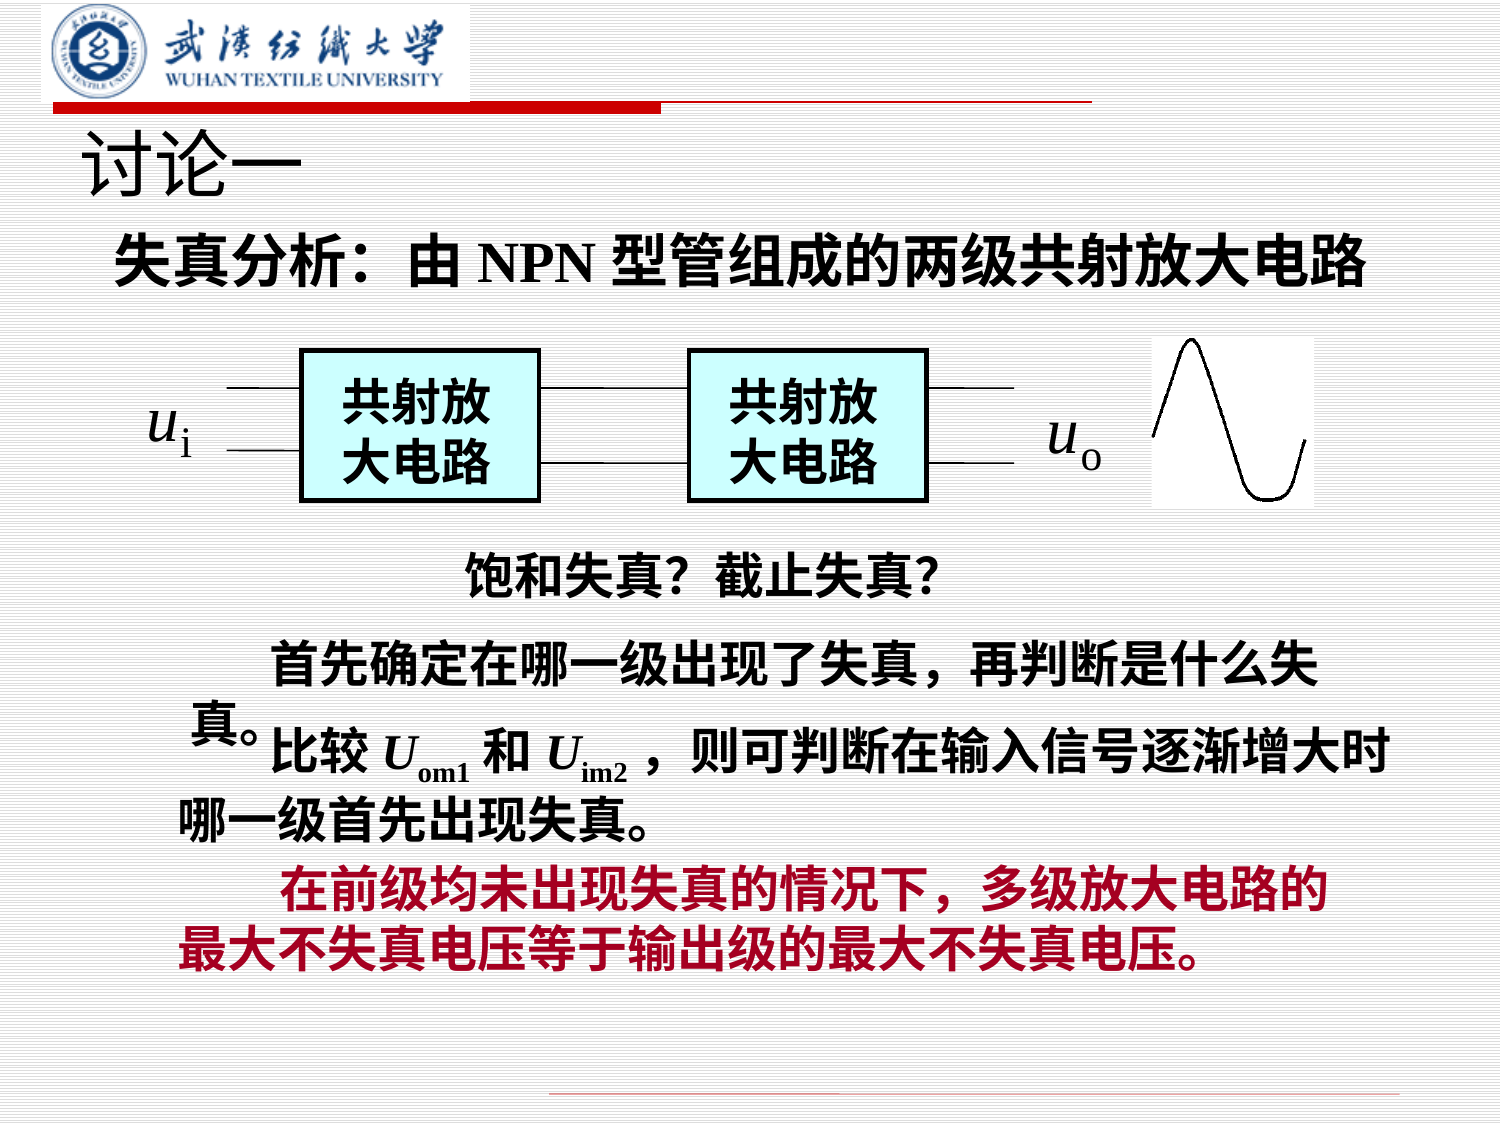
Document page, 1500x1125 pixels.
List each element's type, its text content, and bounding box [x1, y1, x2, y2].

picture [41, 4, 470, 102]
title 讨论一 失真分析：由NPN型管组成的两级共射放大电路 [64, 179, 1441, 305]
text_box 共射放大电路 [326, 362, 527, 498]
text_box 首先确定在哪一级出现了失真，再判断是什么失真。 [174, 624, 1425, 760]
text_box 在前级均未出现失真的情况下，多级放大电路的最大不失真电压等于输出级的最大不失真电压。 [162, 849, 1363, 985]
text_box 饱和失真？截止失真？ [450, 537, 1088, 613]
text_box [1038, 387, 1116, 488]
text_box [301, 350, 539, 501]
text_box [138, 375, 205, 469]
picture [1151, 337, 1315, 510]
text_box 共射放大电路 [713, 362, 927, 498]
text_box [688, 350, 927, 501]
text_box 比较Uom1和Uim2，则可判断在输入信号逐渐增大时哪一级首先出现失真。 [162, 712, 1407, 856]
